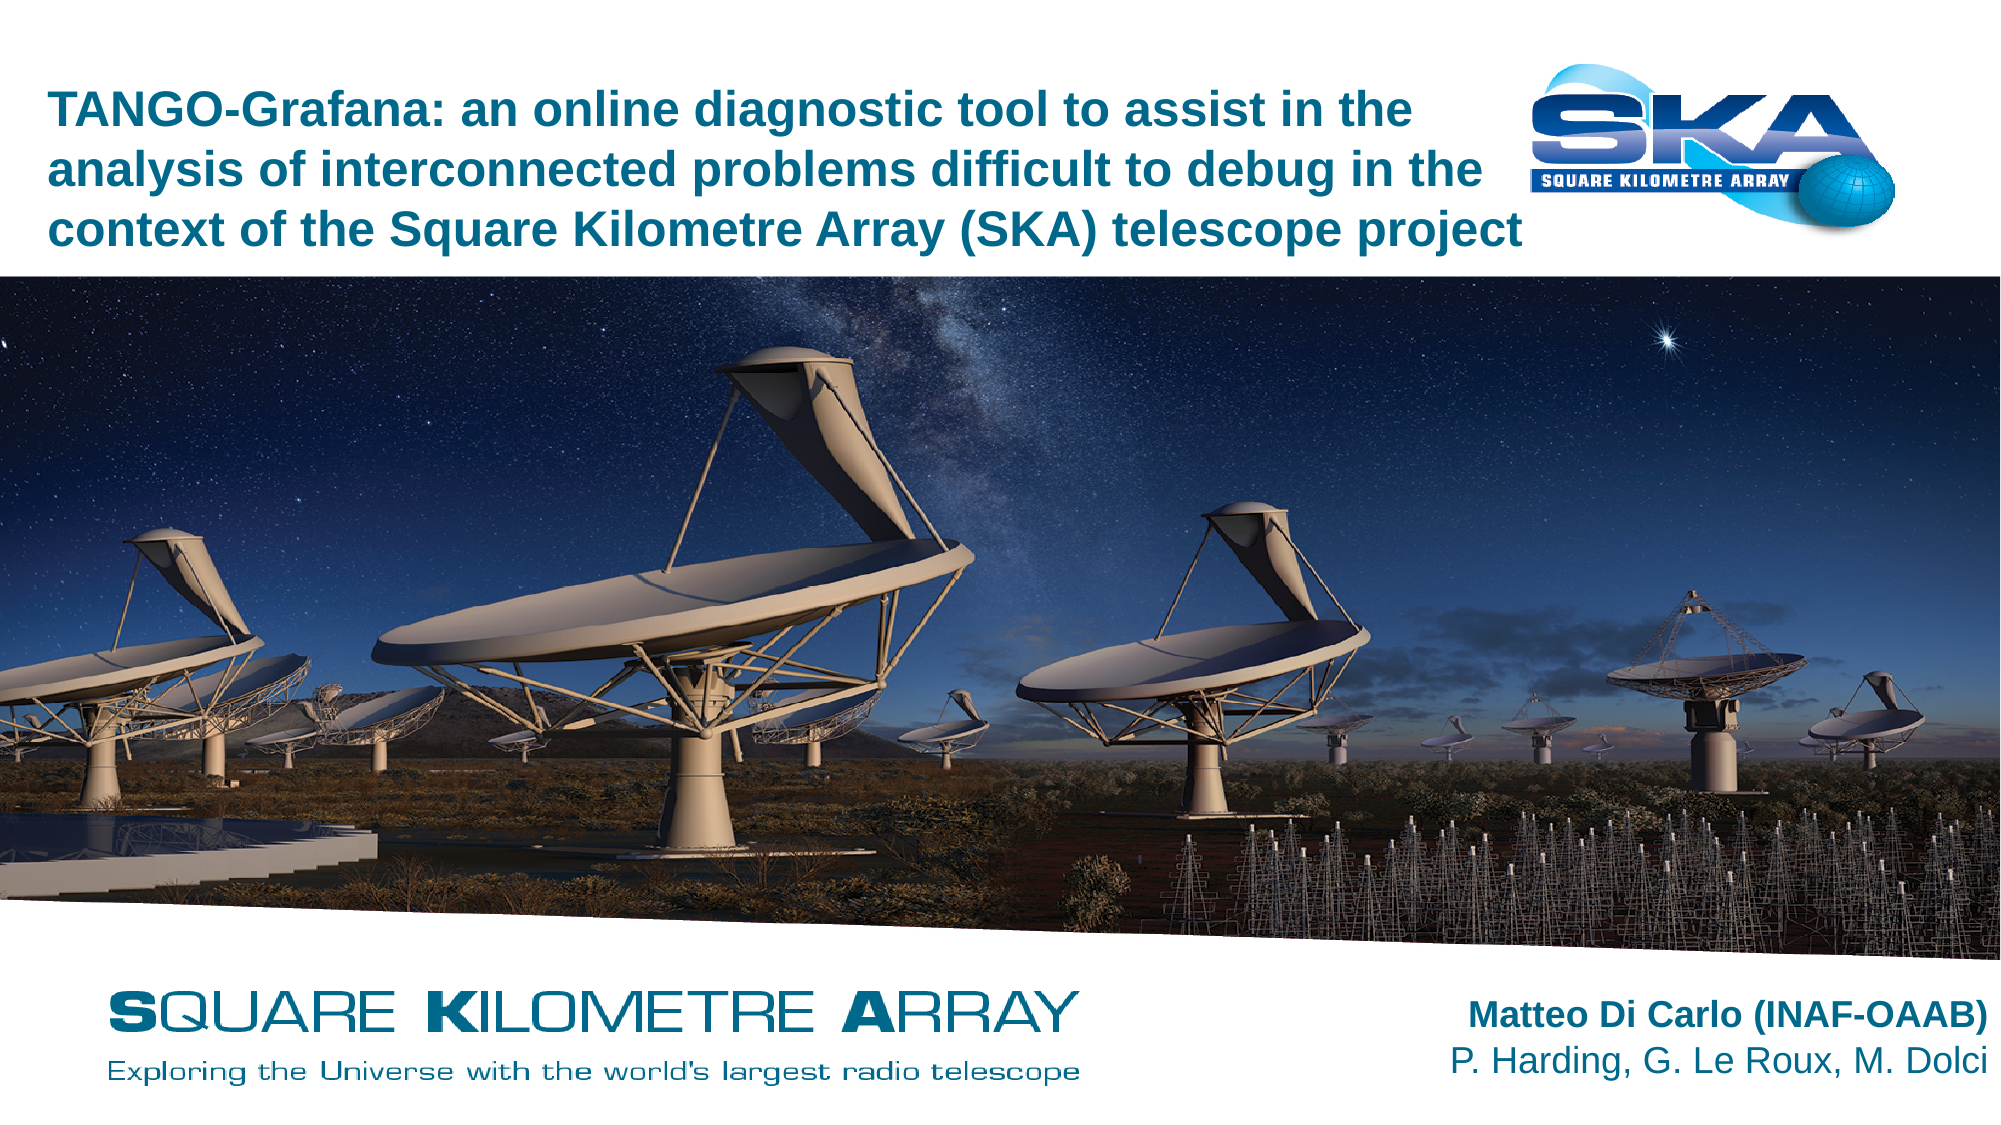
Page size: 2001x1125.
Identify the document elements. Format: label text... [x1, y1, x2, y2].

list Matteo Di Carlo (INAF-OAAB) [1440, 982, 2000, 1028]
picture [0, 0, 2001, 1125]
list TANGO-Grafana: an online diagnostic tool to assist in the analysis of interconnected problems difficult to debug in the context of the Square Kilometre Array (SKA) telescope project [32, 68, 1544, 171]
list P. Harding, G. Le Roux, M. Dolci [1195, 1028, 2000, 1088]
